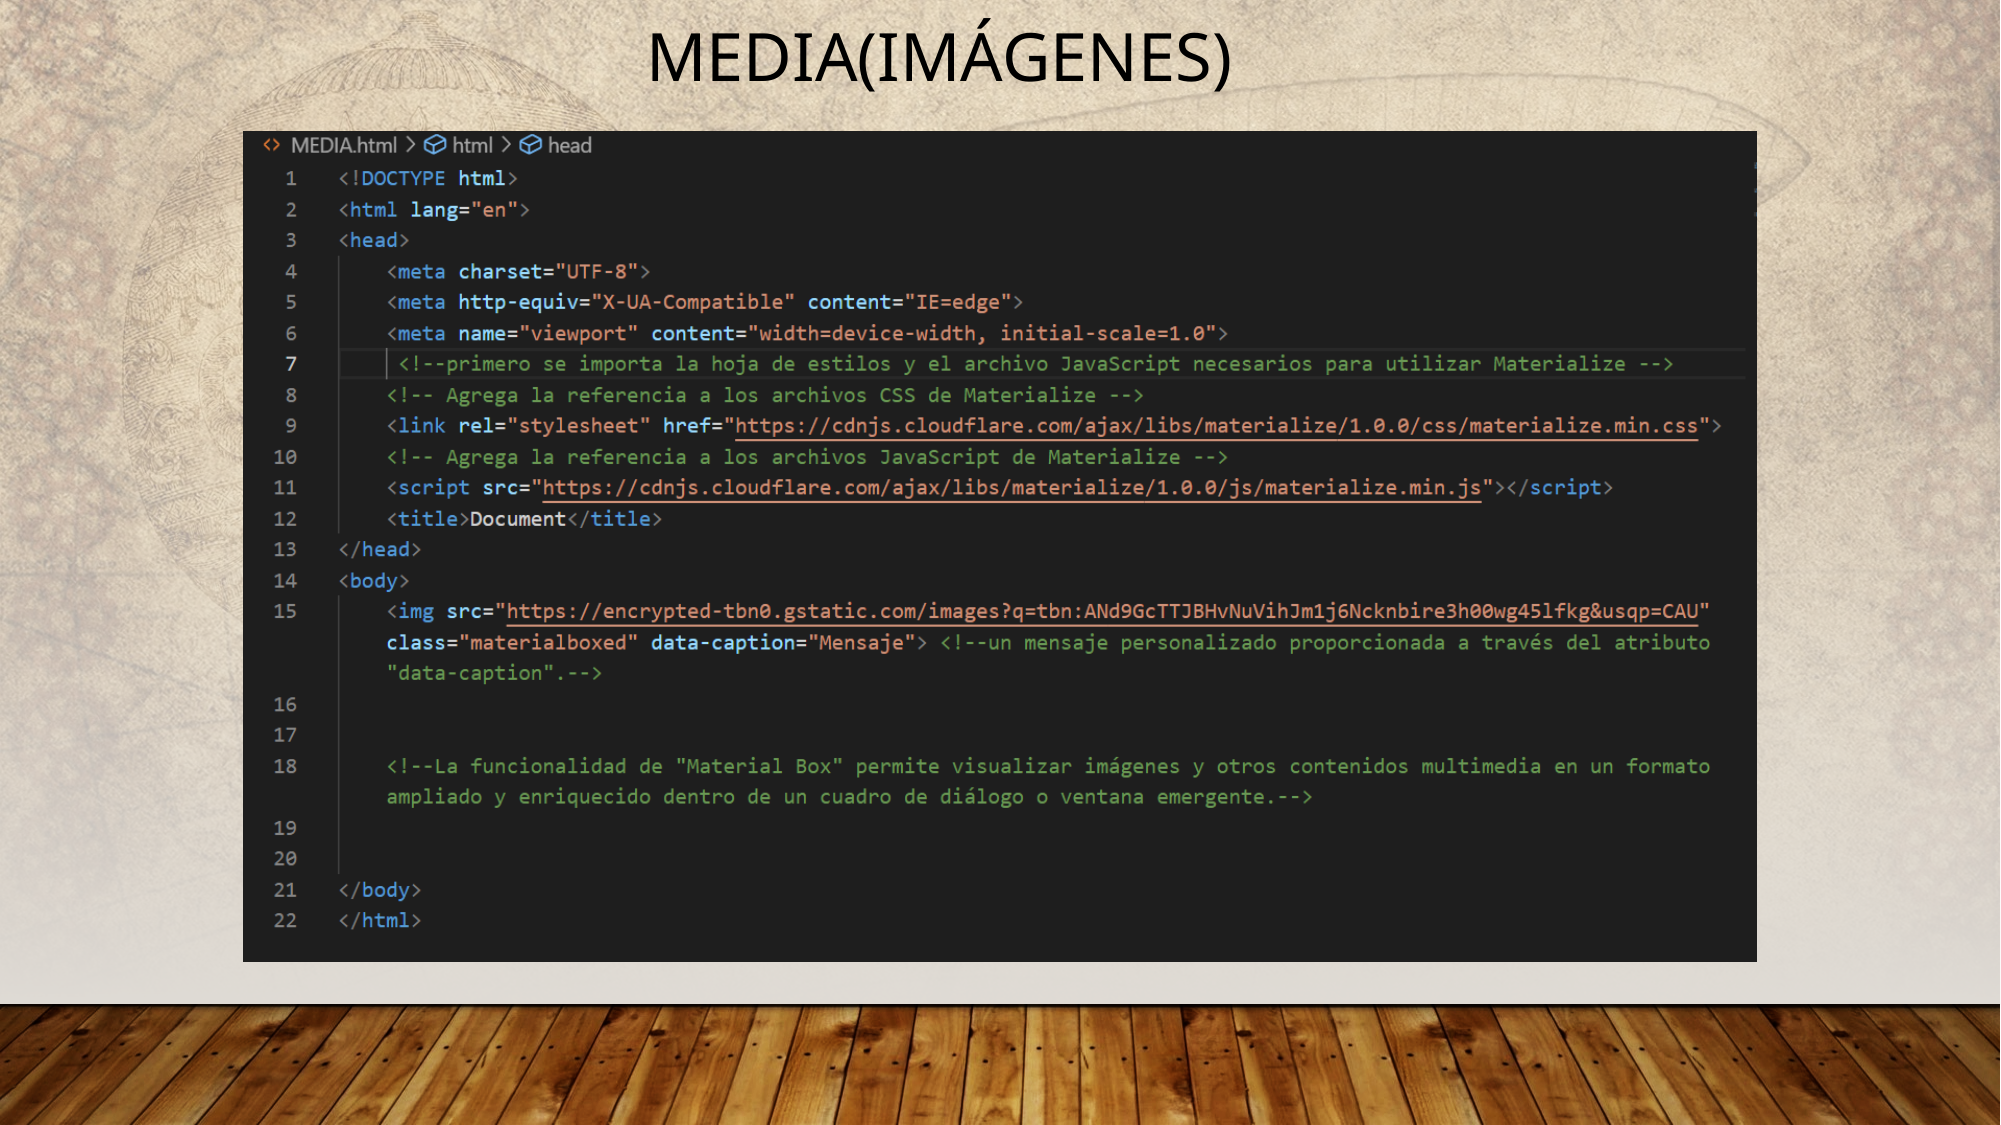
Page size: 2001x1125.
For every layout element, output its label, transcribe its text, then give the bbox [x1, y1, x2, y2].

title mEDIA(imágenes) [631, 16, 1413, 130]
picture [243, 130, 1757, 962]
picture [0, 1004, 2000, 1125]
